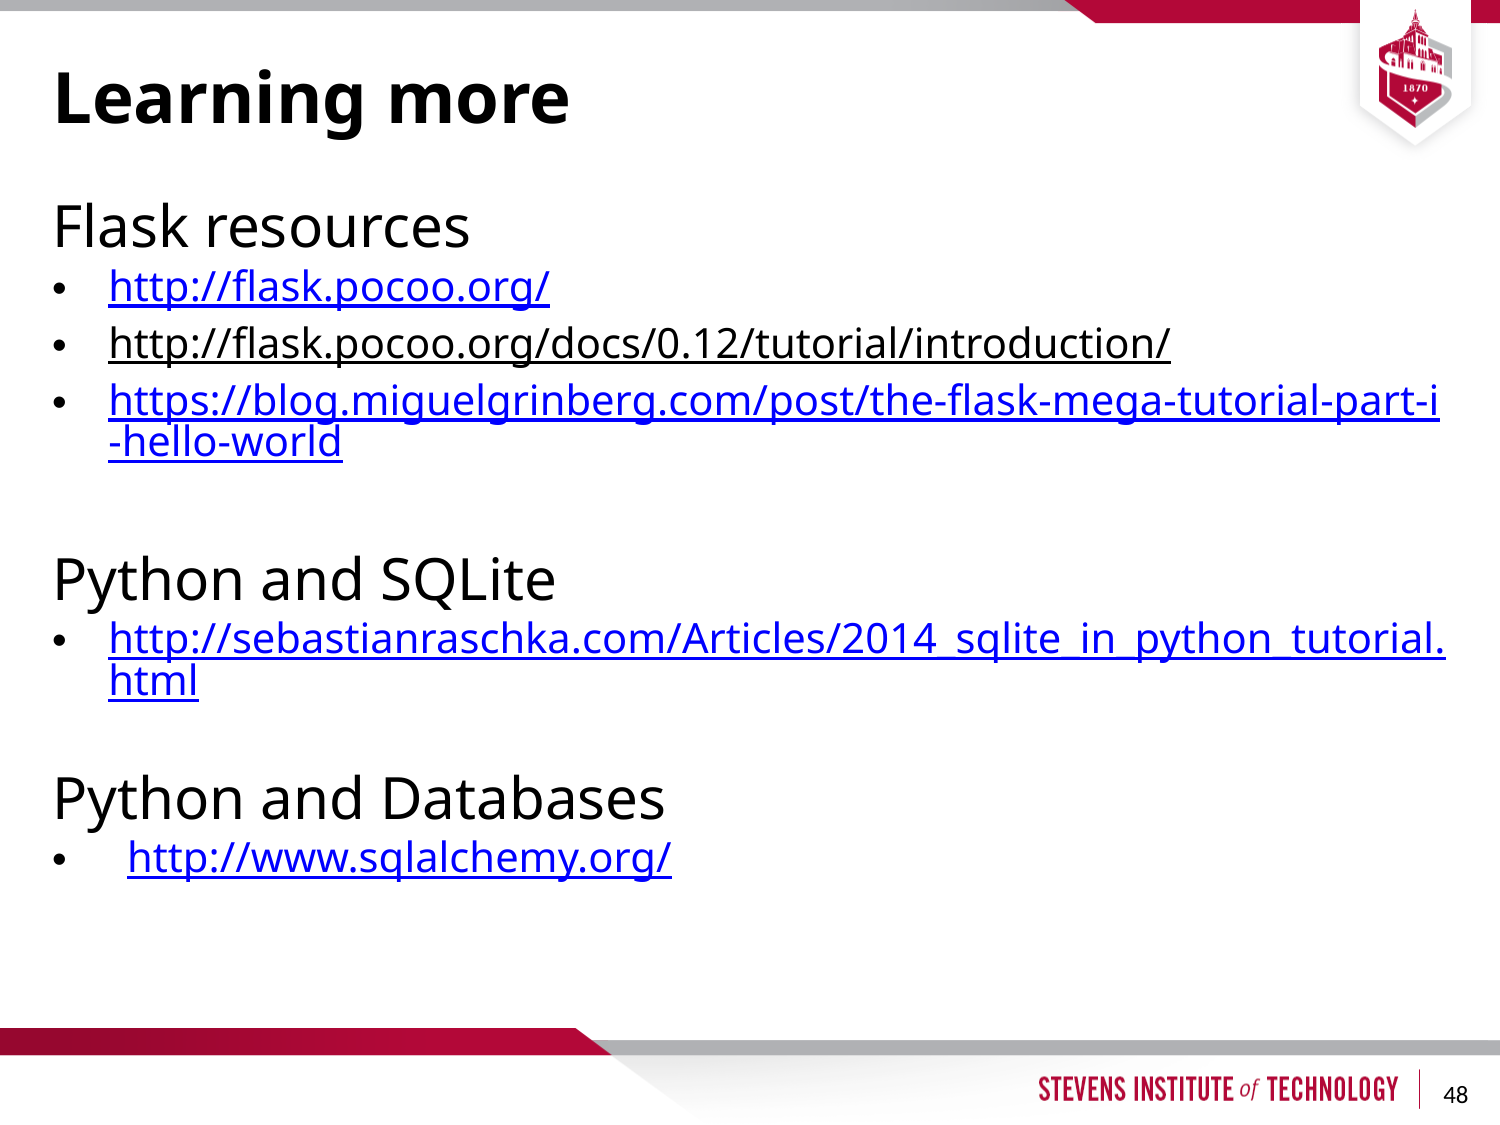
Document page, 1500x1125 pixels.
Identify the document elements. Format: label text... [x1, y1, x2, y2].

list Flask resources http://flask.pocoo.org/ http://flask.pocoo.org/docs/0.12/tutorial/introduction/ https://blog.miguelgrinberg.com/post/the-flask-mega-tutorial-part-i-hello-world Python and SQLite http://sebastianraschka.com/Articles/2014_sqlite_in_python_tutorial.html Python and Databases http://www.sqlalchemy.org/ [37, 182, 1462, 923]
title Learning more [37, 45, 1338, 183]
picture [0, 1028, 1500, 1125]
picture [0, 0, 1500, 160]
slide_number 48 [1428, 1071, 1490, 1108]
